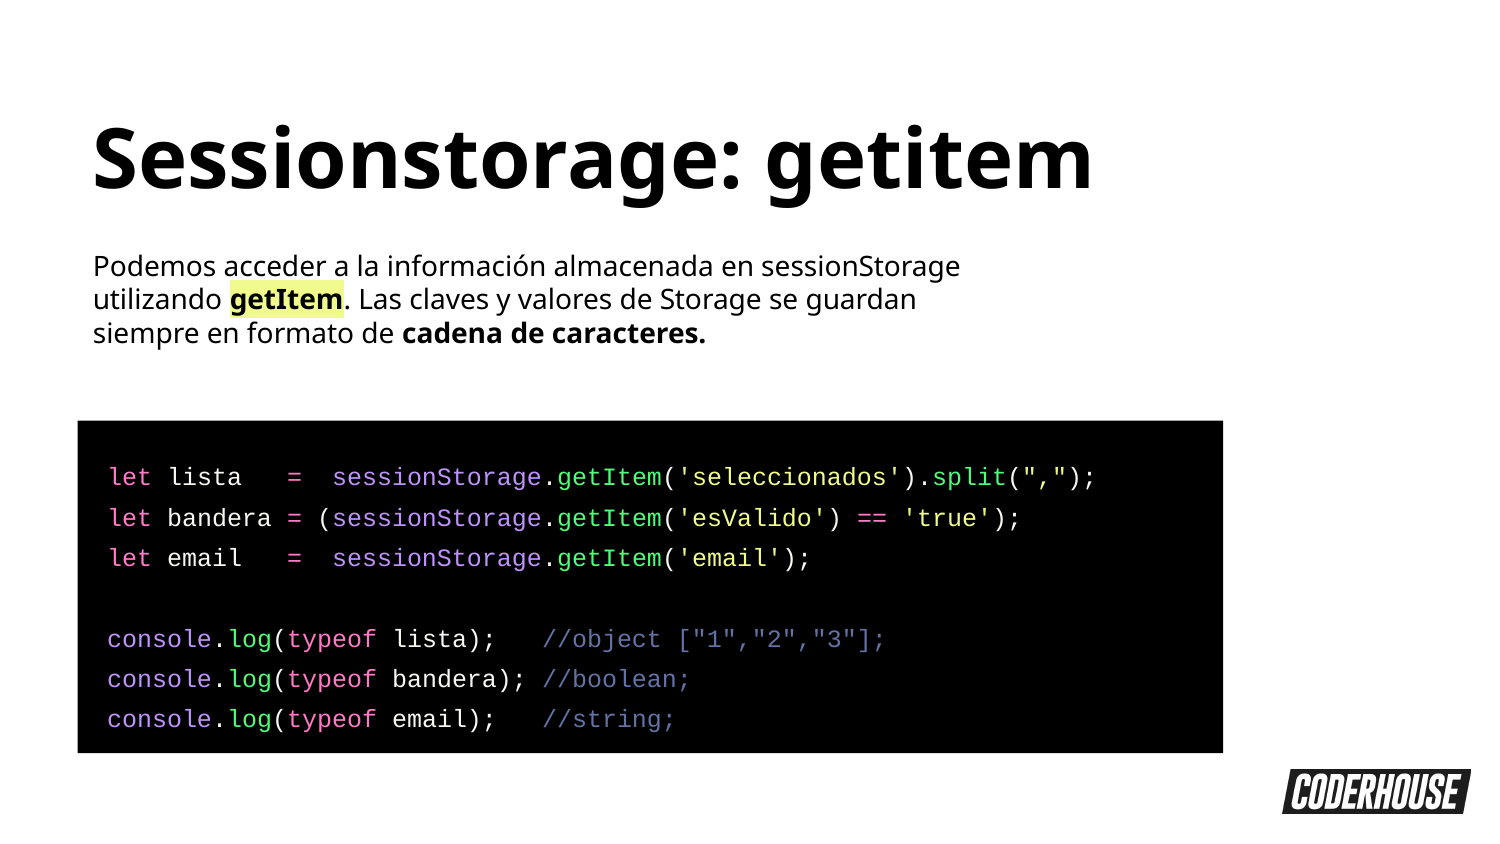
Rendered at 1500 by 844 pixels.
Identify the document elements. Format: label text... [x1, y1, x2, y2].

picture [1281, 769, 1471, 814]
text_box Sessionstorage: getitem [77, 101, 1414, 222]
text_box Podemos acceder a la información almacenada en sessionStorage utilizando getItem. Las claves y valores de Storage se guardan siempre en formato de cadena de caracteres. [78, 232, 1023, 365]
text_box let lista = sessionStorage.getItem('seleccionados').split(","); let bandera = (sessionStorage.getItem('esValido') == 'true'); let email = sessionStorage.getItem('email'); console.log(typeof lista); //object ["1","2","3"]; console.log(typeof bandera); //boolean; console.log(typeof email); //string; [77, 420, 1224, 754]
